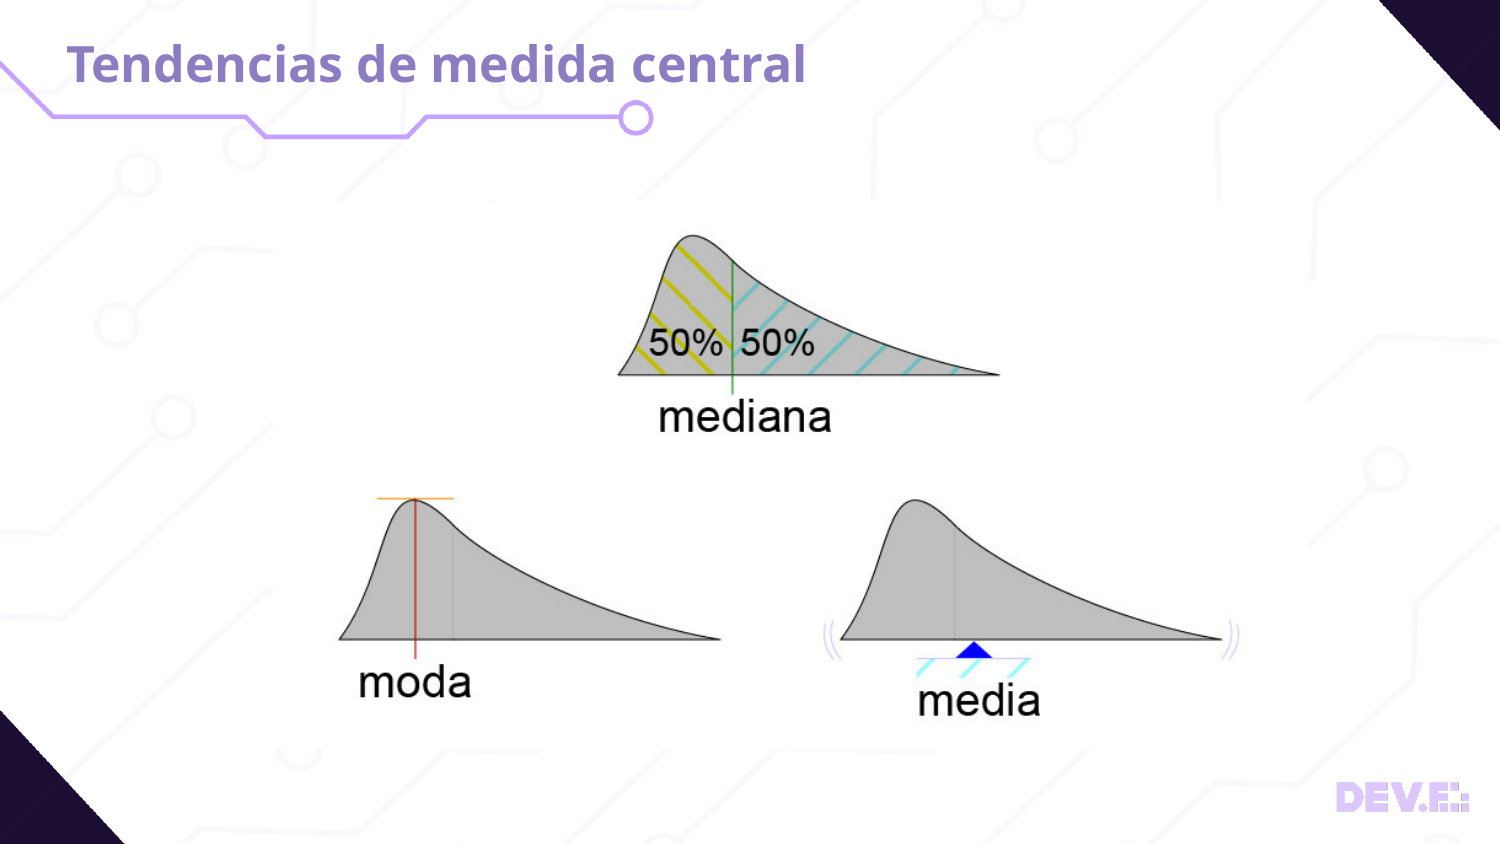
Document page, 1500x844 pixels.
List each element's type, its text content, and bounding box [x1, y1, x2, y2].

picture [0, 0, 1500, 844]
title Tendencias de medida central [51, 17, 1449, 112]
